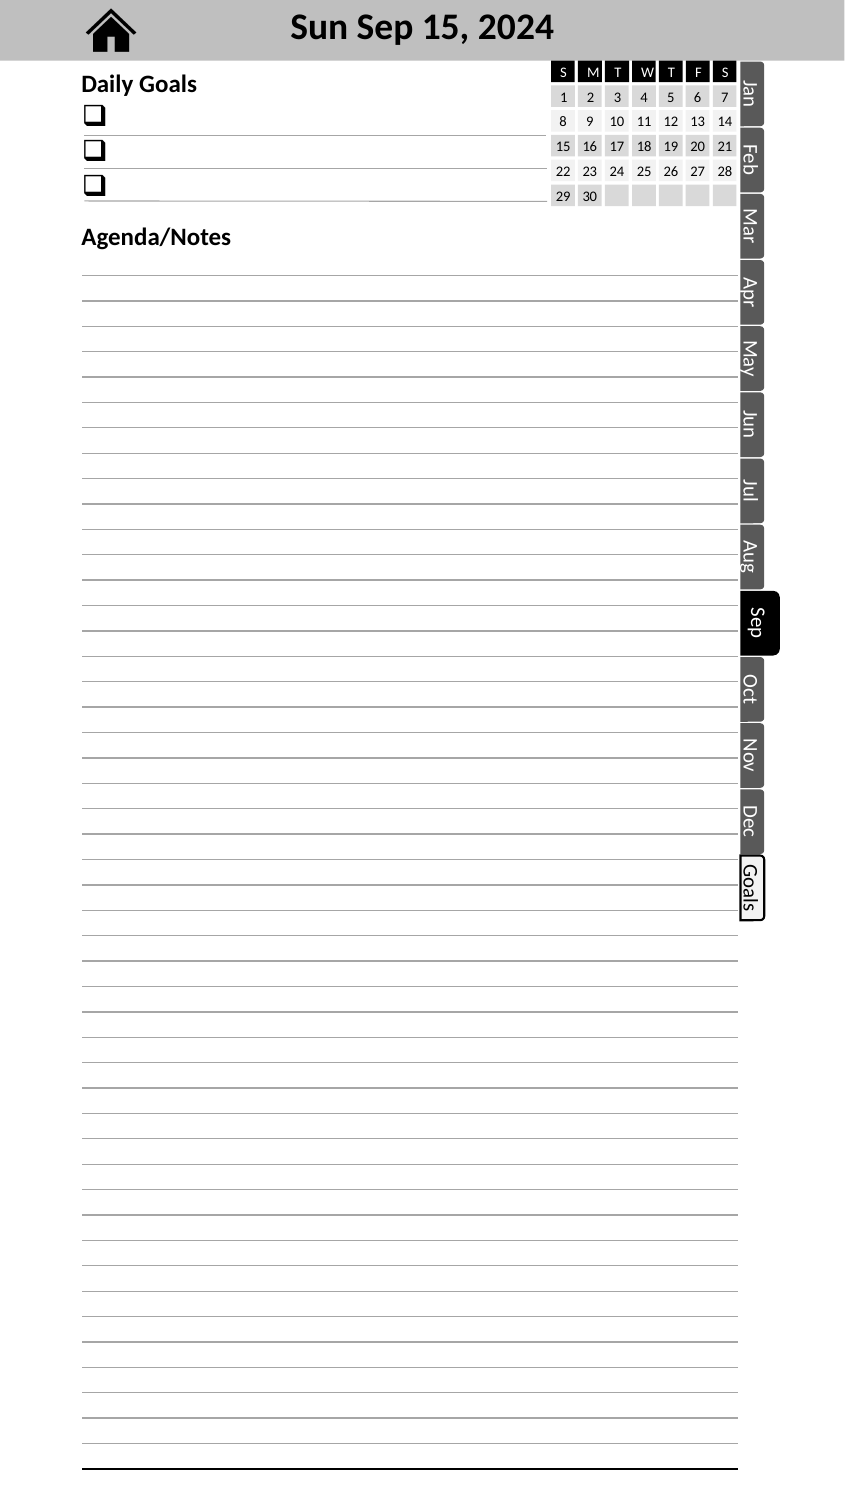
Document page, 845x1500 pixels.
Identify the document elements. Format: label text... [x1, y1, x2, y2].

picture [82, 1, 140, 59]
list Sun Sep 15, 2024 [190, 0, 655, 61]
